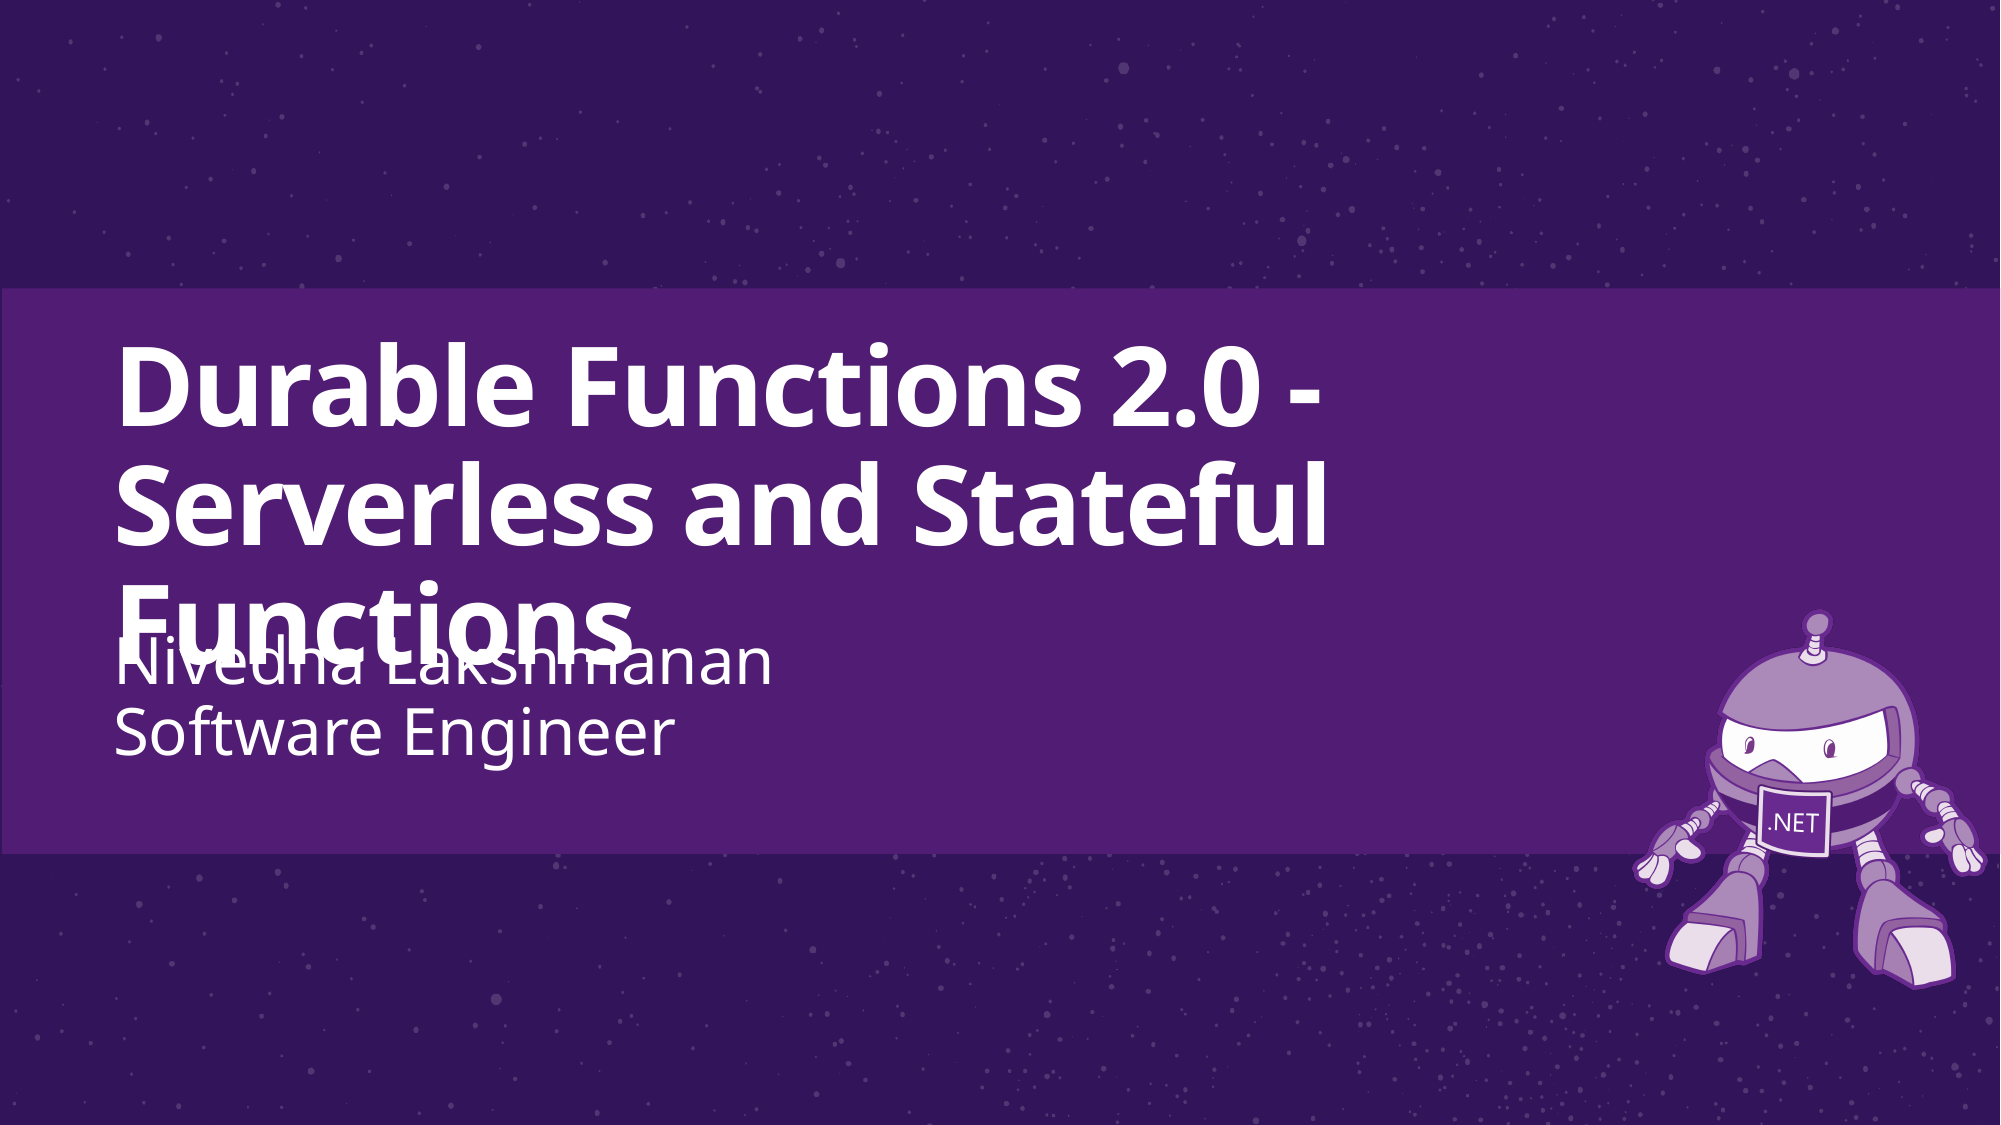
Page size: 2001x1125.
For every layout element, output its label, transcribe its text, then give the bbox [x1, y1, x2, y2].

title Durable Functions 2.0 - Serverless and Stateful Functions [89, 315, 1904, 610]
picture [0, 0, 2000, 1125]
list Nivedha Lakshmanan Software Engineer [89, 610, 1707, 802]
